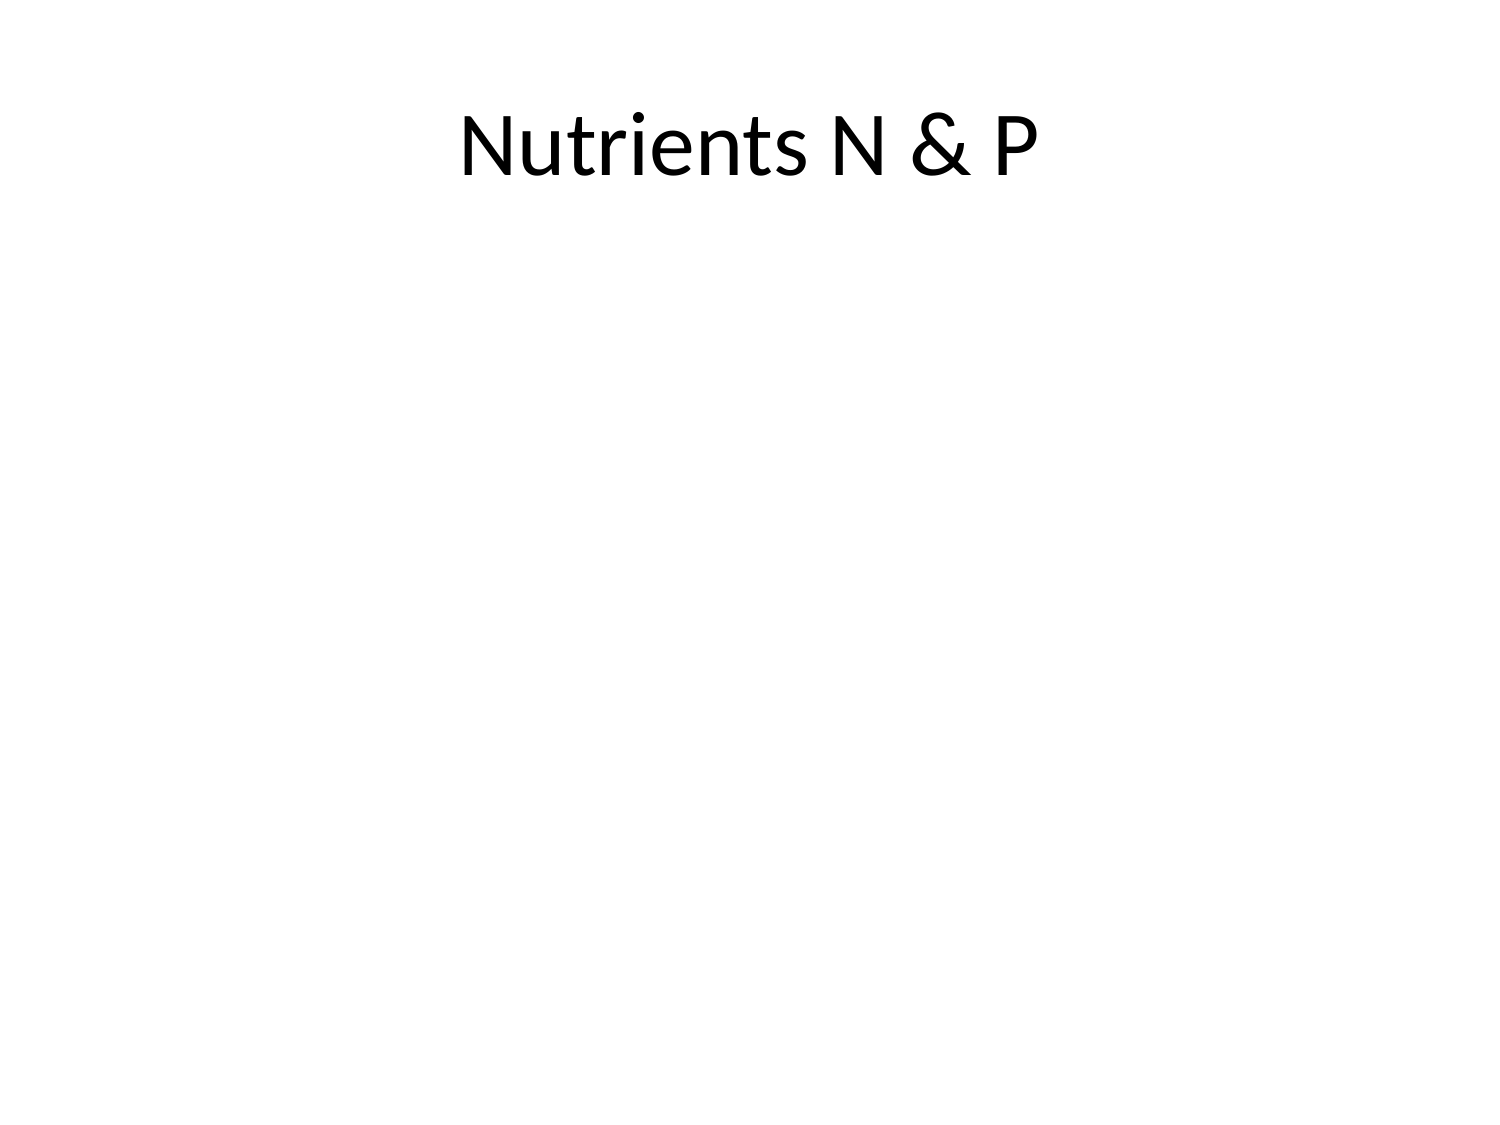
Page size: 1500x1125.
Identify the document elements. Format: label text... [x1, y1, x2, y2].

title Nutrients N & P [75, 45, 1425, 233]
